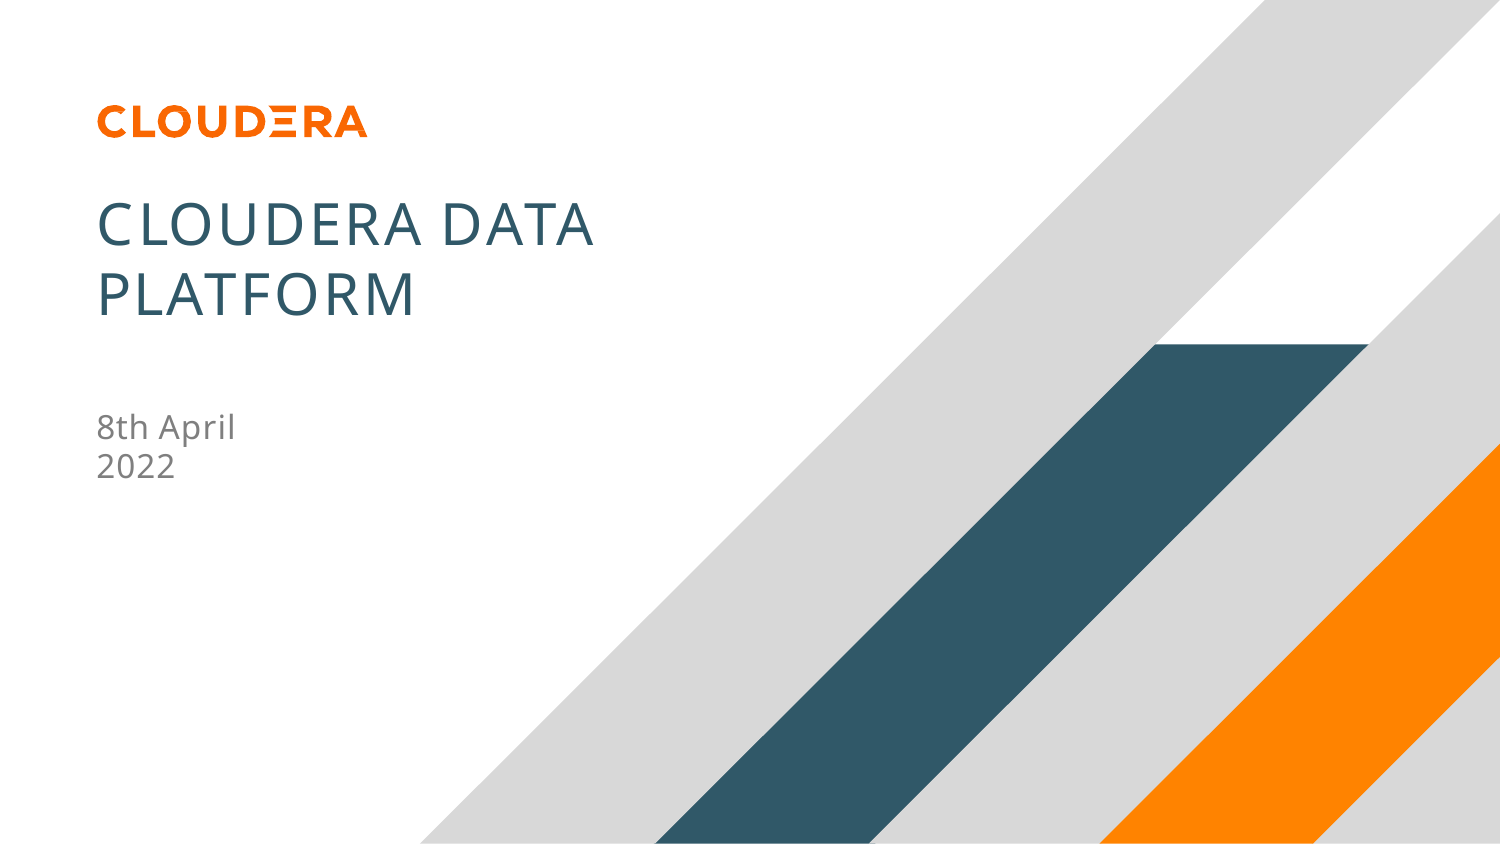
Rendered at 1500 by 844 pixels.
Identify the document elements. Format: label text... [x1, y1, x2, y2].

text_box 8th April 2022 [94, 403, 311, 486]
text_box CLOUDERA DATA PLATFORM [94, 185, 889, 328]
